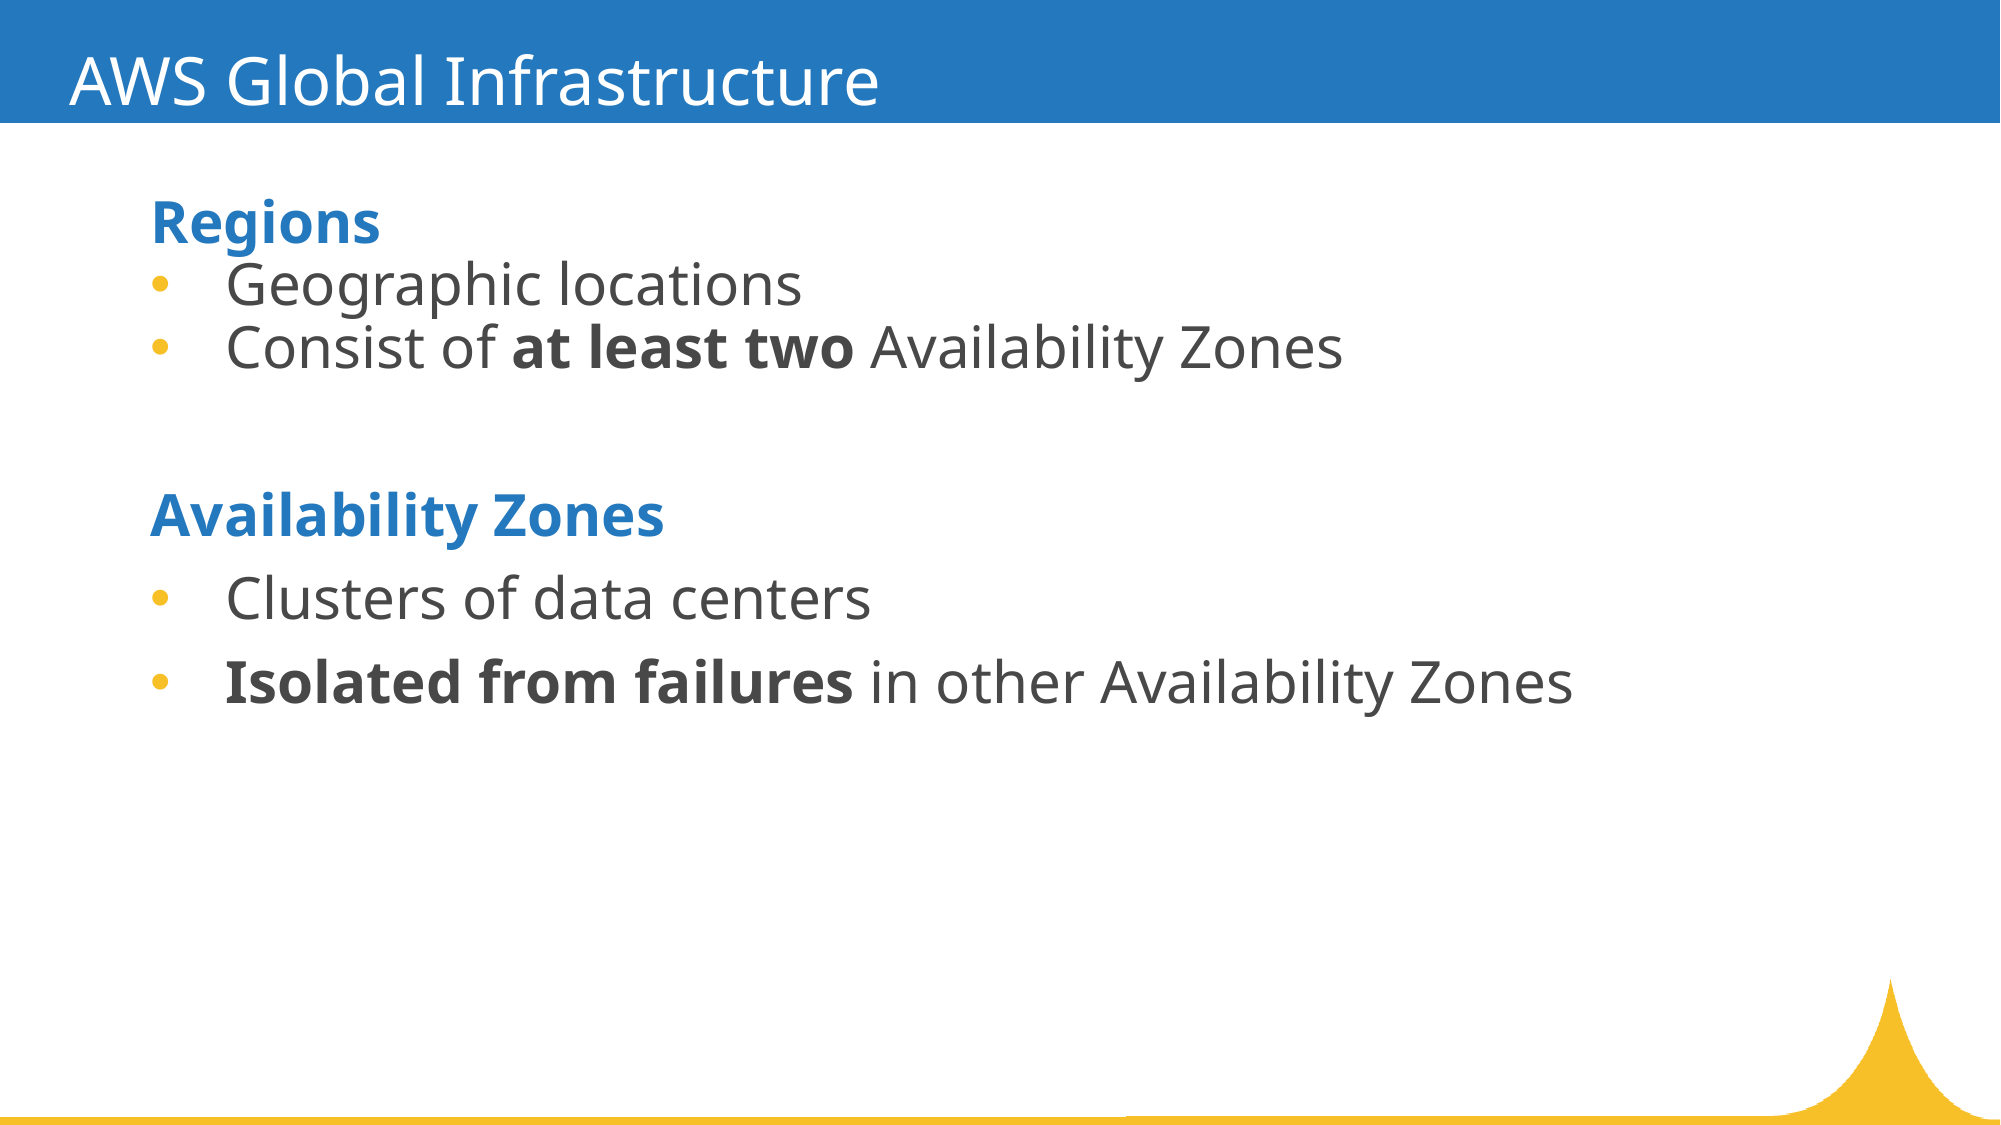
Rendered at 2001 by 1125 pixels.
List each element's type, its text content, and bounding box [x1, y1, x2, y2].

title AWS Global Infrastructure [54, 27, 1487, 142]
list Regions Geographic locations Consist of at least two Availability Zones Availability Zones Clusters of data centers Isolated from failures in other Availability Zones [135, 185, 1861, 900]
picture [1126, 926, 2001, 1125]
